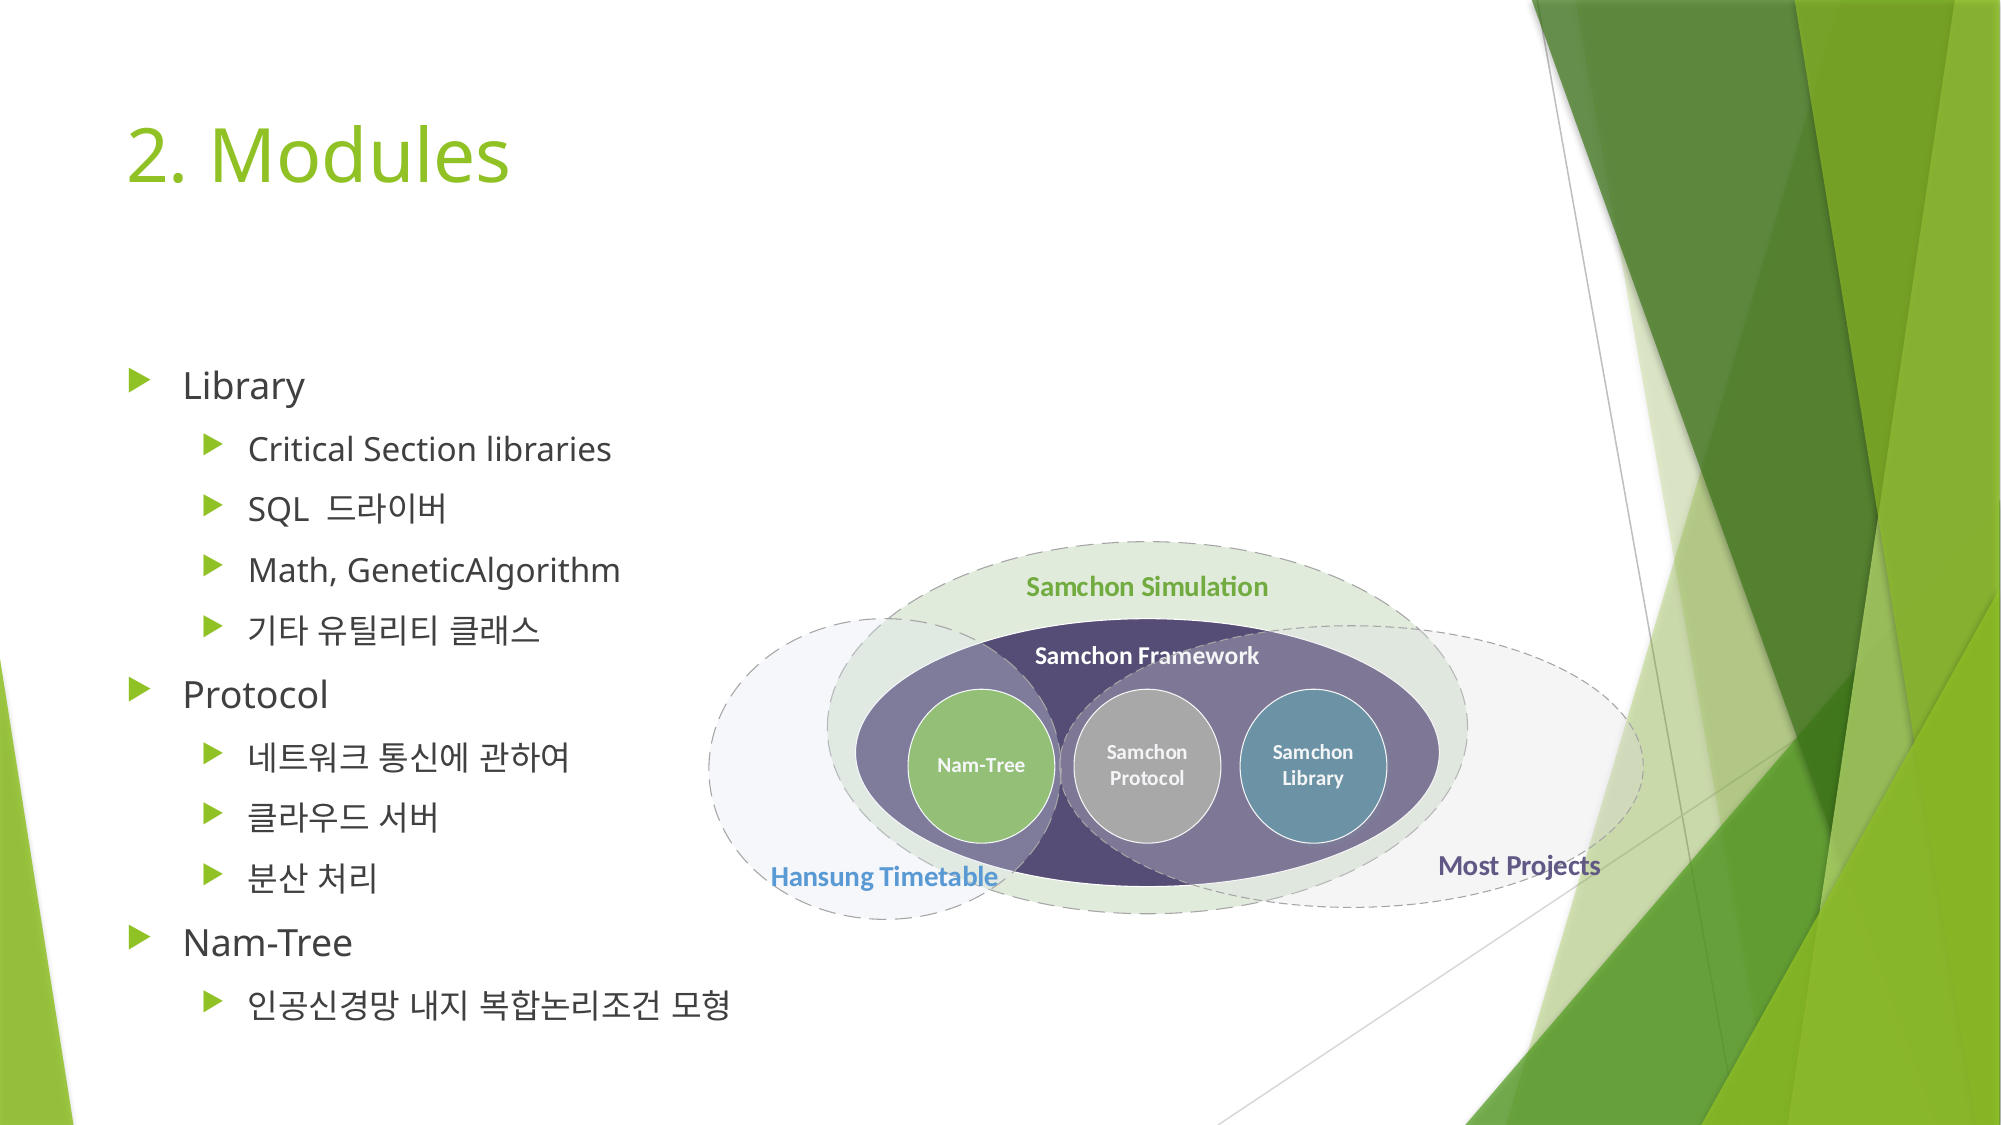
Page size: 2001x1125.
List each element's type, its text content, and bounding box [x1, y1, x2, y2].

list Library Critical Section libraries SQL 드라이버 Math, GeneticAlgorithm 기타 유틸리티 클래스 Protocol 네트워크 통신에 관하여 클라우드 서버 분산 처리 Nam-Tree 인공신경망 내지 복합논리조건 모형 [111, 354, 798, 1080]
title 2. Modules [111, 99, 1522, 317]
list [706, 538, 1645, 921]
